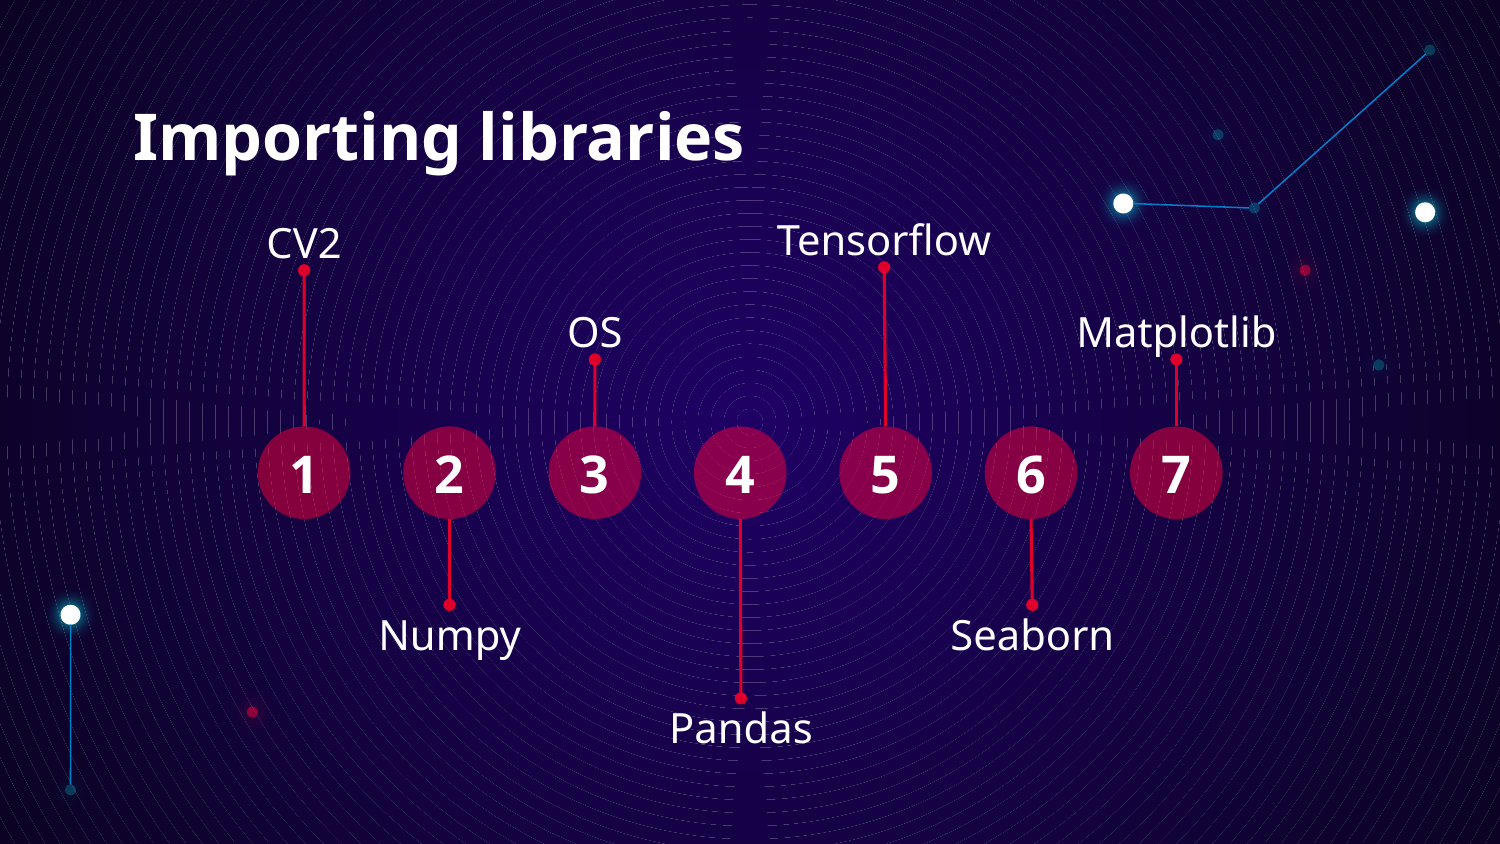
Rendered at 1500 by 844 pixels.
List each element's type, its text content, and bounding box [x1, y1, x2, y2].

text_box Numpy [326, 604, 573, 662]
text_box 6 [984, 426, 1078, 519]
text_box CV2 [181, 213, 428, 271]
text_box 2 [403, 426, 496, 519]
text_box Seaborn [909, 604, 1156, 662]
text_box Tensorflow [749, 210, 1019, 268]
text_box Pandas [617, 698, 864, 756]
text_box [246, 706, 258, 718]
text_box 1 [257, 426, 351, 520]
title Importing libraries [118, 88, 1108, 182]
text_box 3 [548, 426, 642, 520]
text_box Matplotlib [1053, 302, 1300, 360]
text_box [1299, 264, 1311, 276]
text_box OS [471, 302, 718, 360]
text_box 5 [839, 426, 932, 520]
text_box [1113, 44, 1436, 214]
text_box 4 [693, 426, 787, 519]
text_box 7 [1130, 426, 1223, 520]
